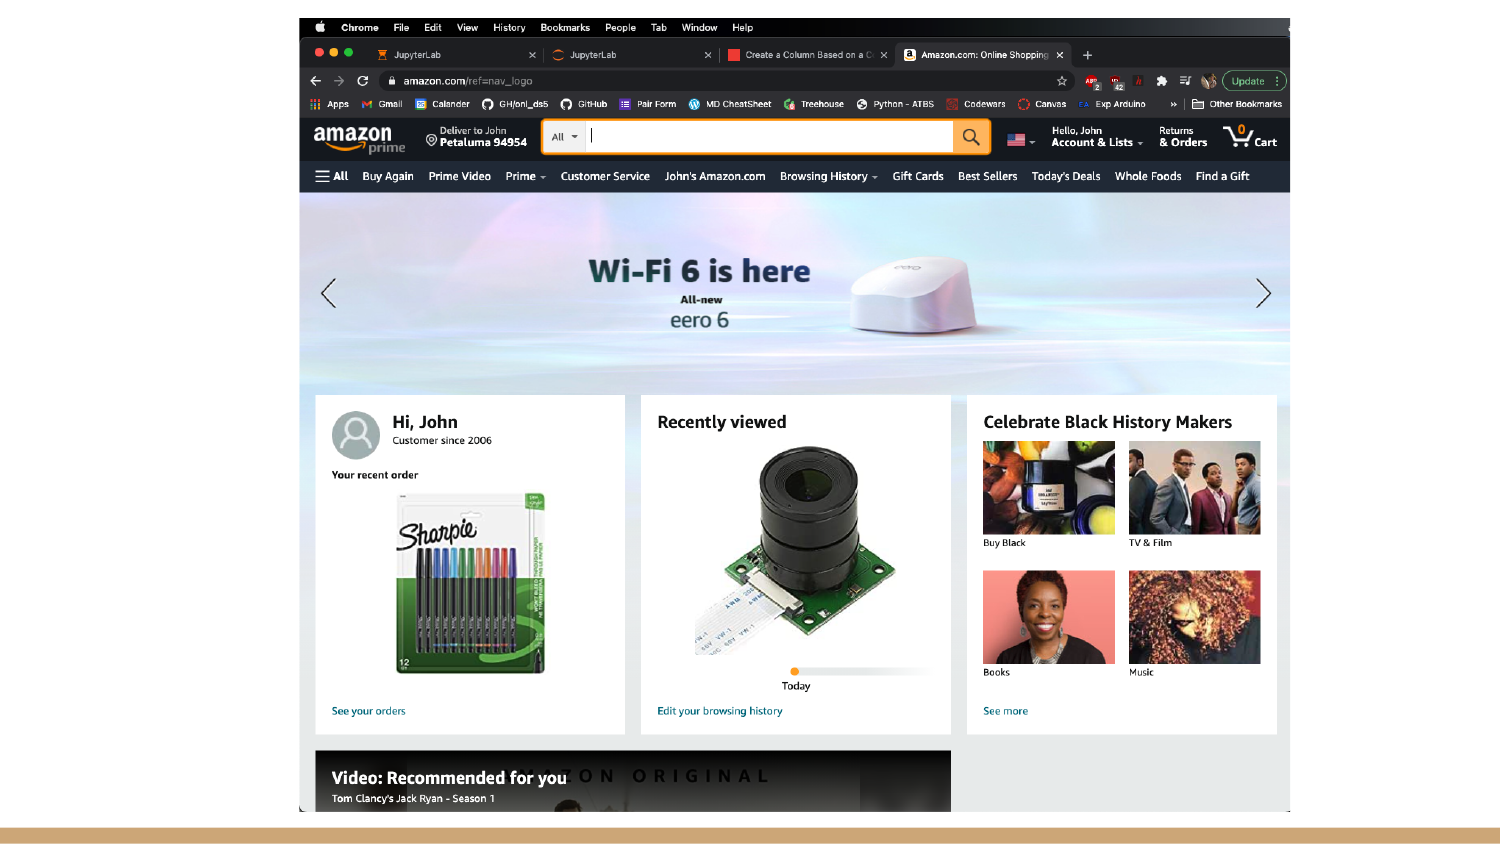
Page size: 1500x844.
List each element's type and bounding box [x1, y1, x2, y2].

picture [299, 17, 1291, 813]
